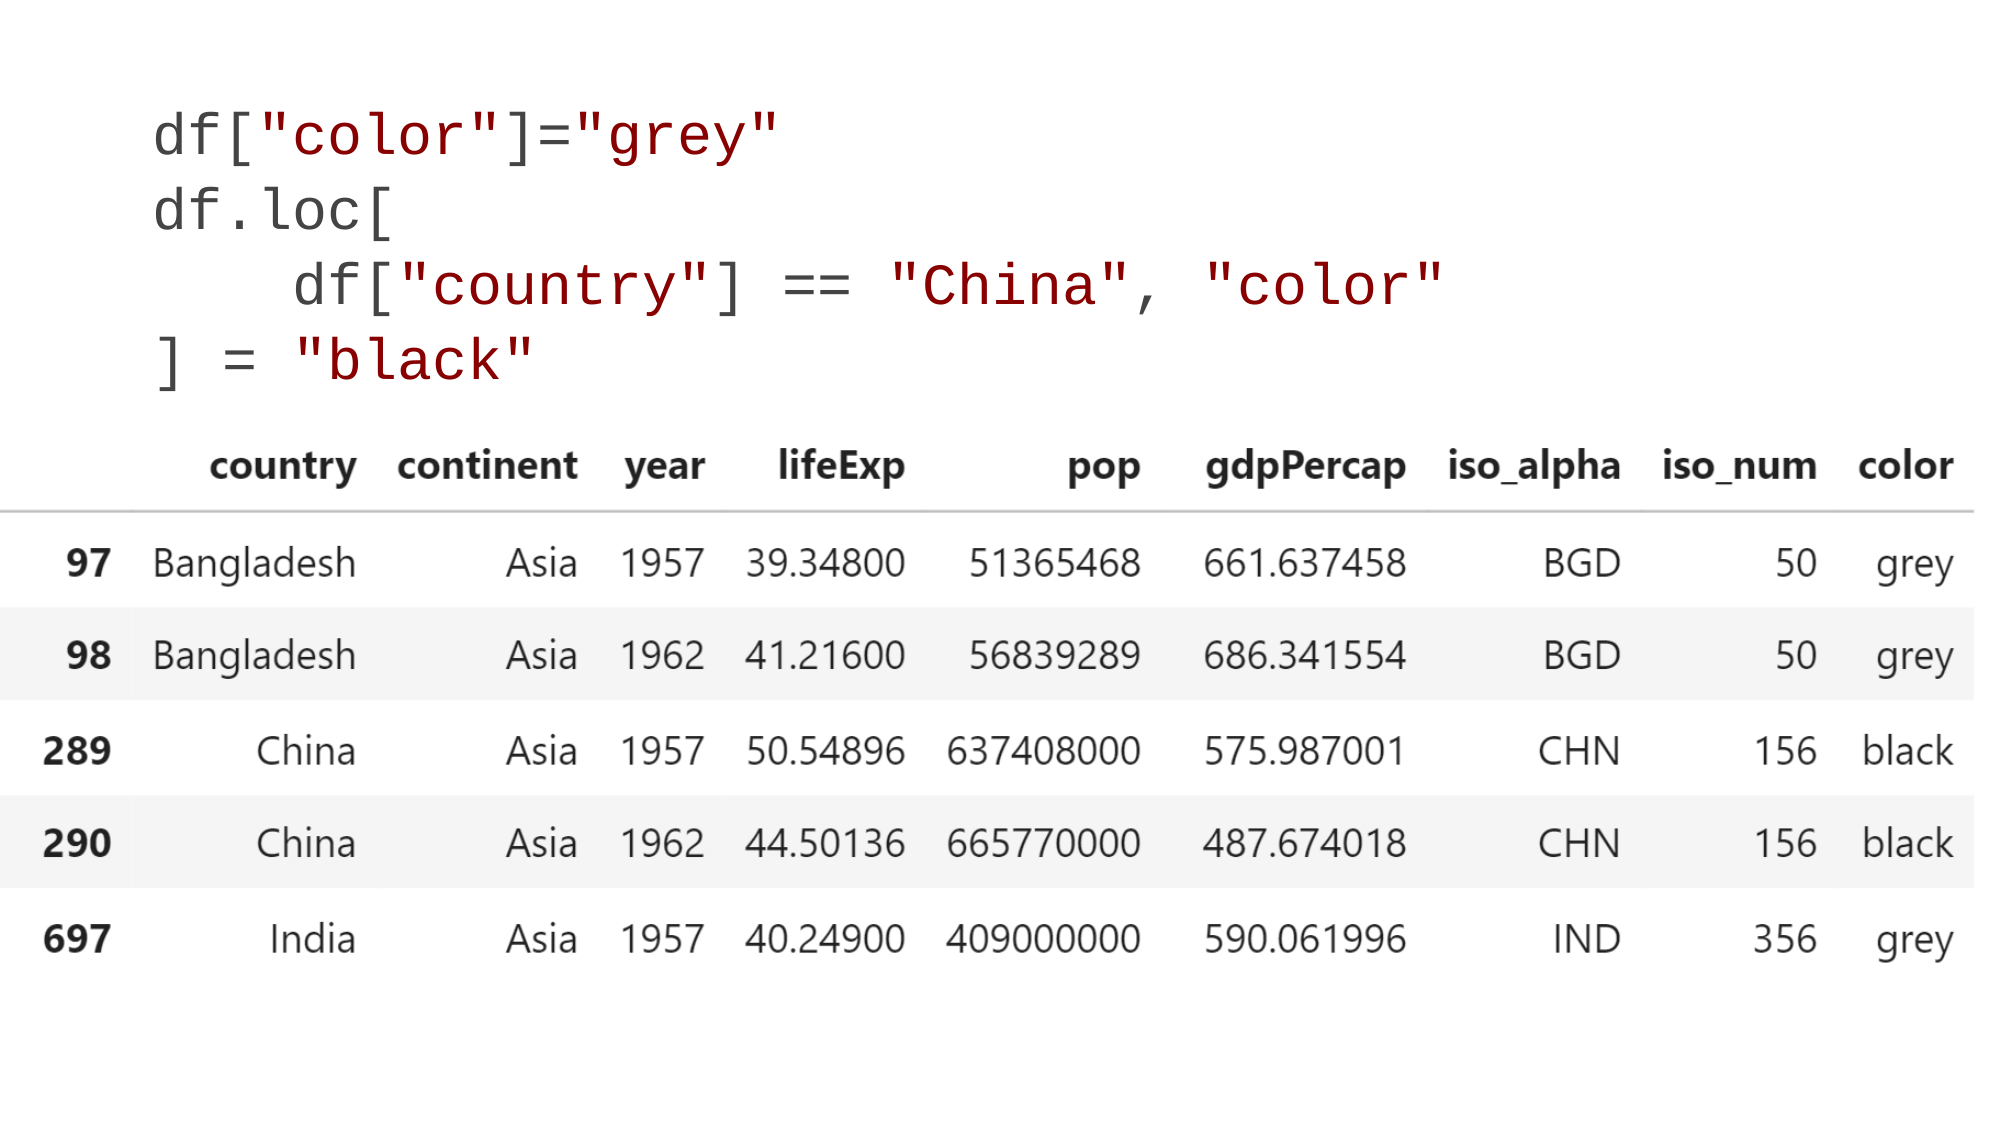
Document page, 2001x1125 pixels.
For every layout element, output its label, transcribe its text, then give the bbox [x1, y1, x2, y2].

list df["color"]="grey" df.loc[ df["country"] == "China", "color" ] = "black" [137, 84, 1863, 424]
picture [0, 424, 2000, 978]
